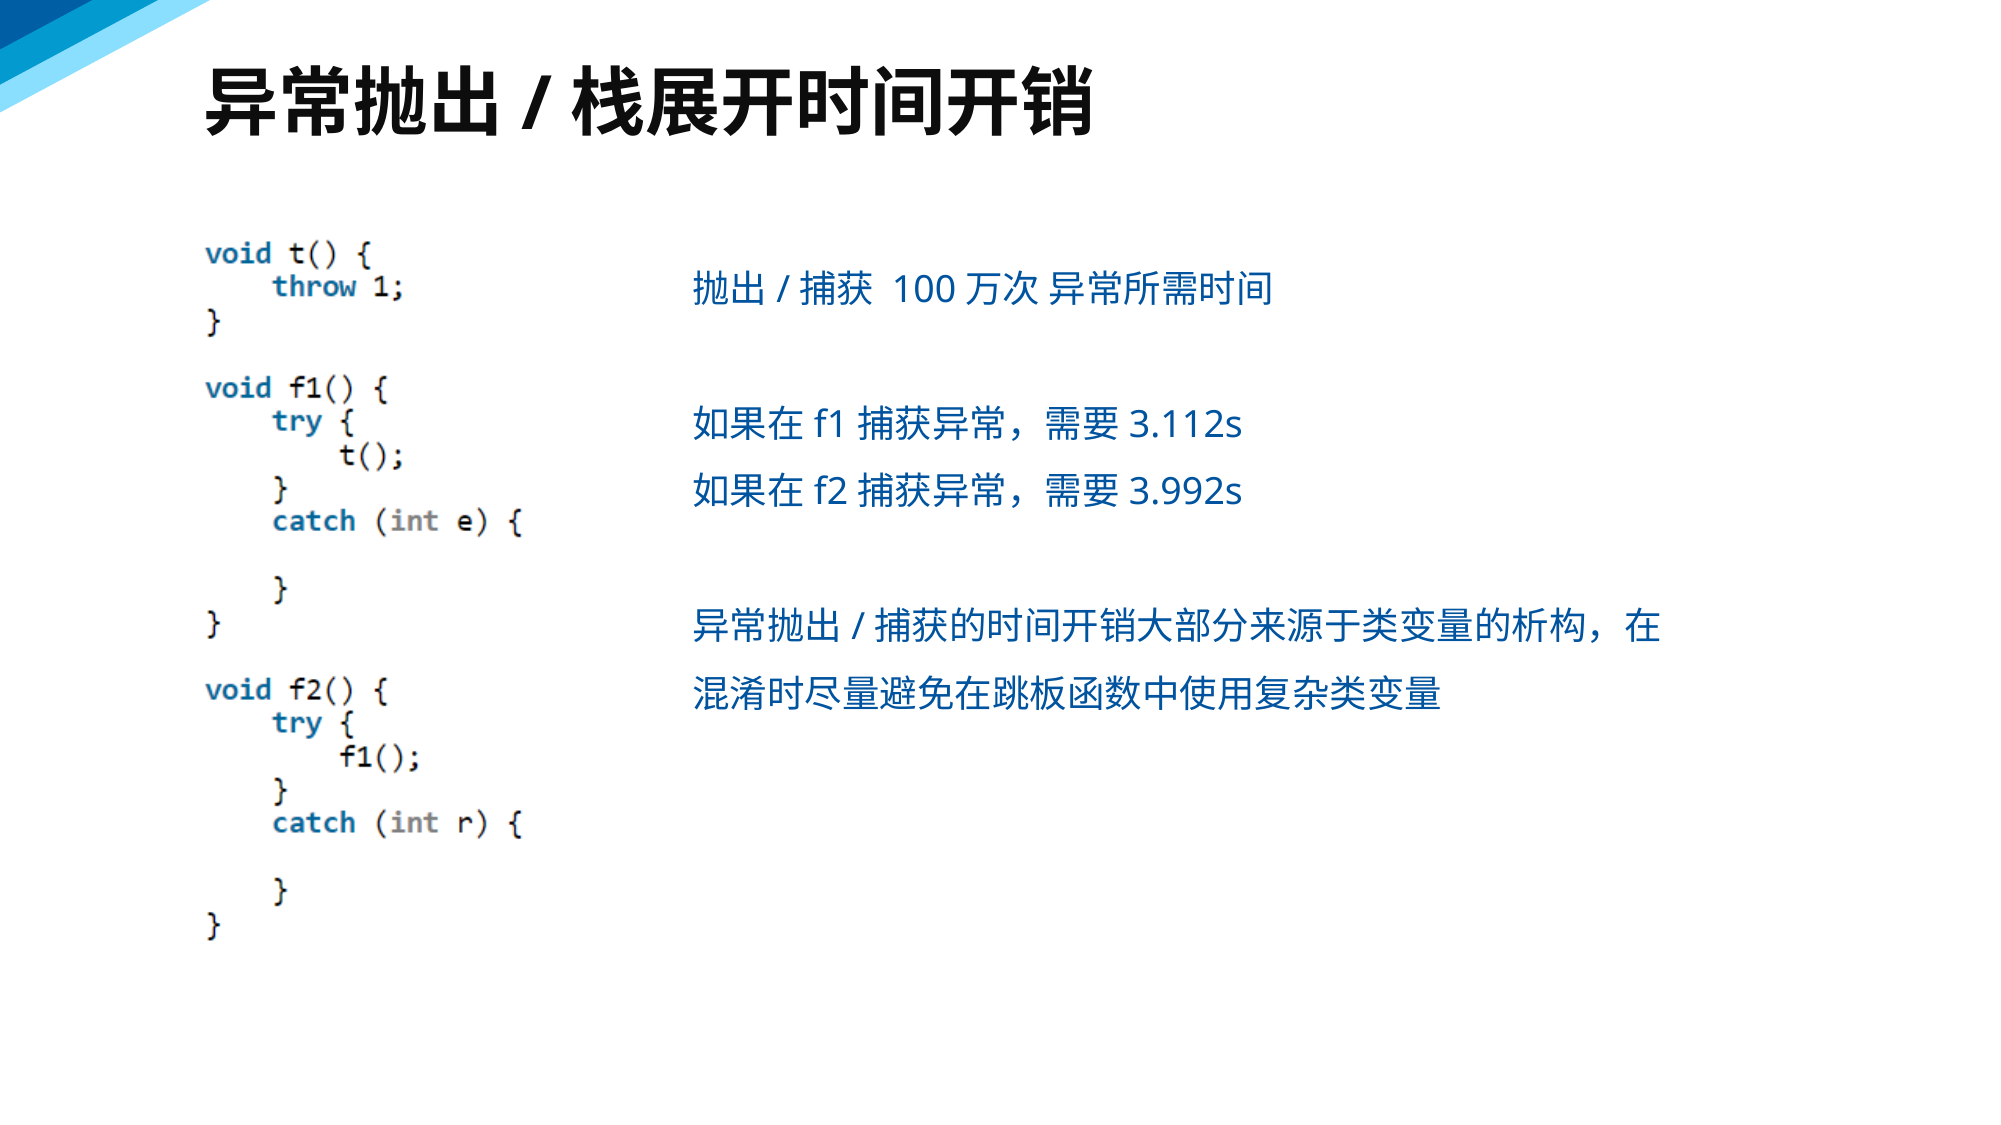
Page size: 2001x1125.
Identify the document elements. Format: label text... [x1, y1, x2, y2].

text_box 异常抛出/栈展开时间开销 [188, 47, 1581, 152]
text_box 抛出/捕获 100万次 异常所需时间 如果在f1捕获异常，需要3.112s 如果在f2捕获异常，需要3.992s 异常抛出/捕获的时间开销大部分来源于类变量的析构，在混淆时尽量避免在跳板函数中使用复杂类变量 [677, 235, 1706, 723]
picture [192, 223, 549, 961]
